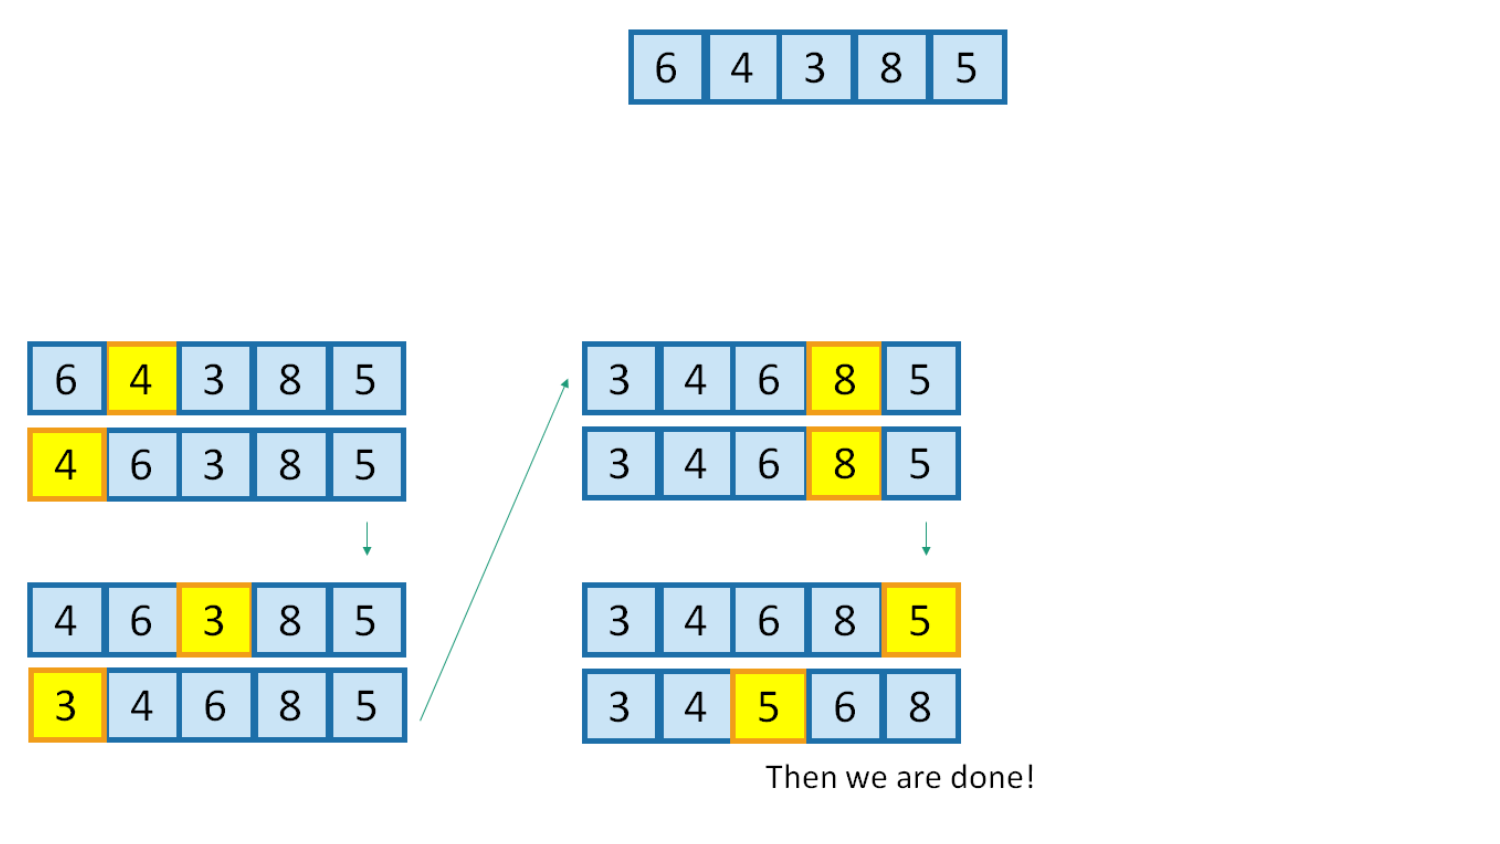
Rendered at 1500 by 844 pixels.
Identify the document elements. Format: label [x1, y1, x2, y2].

picture [24, 24, 1161, 819]
